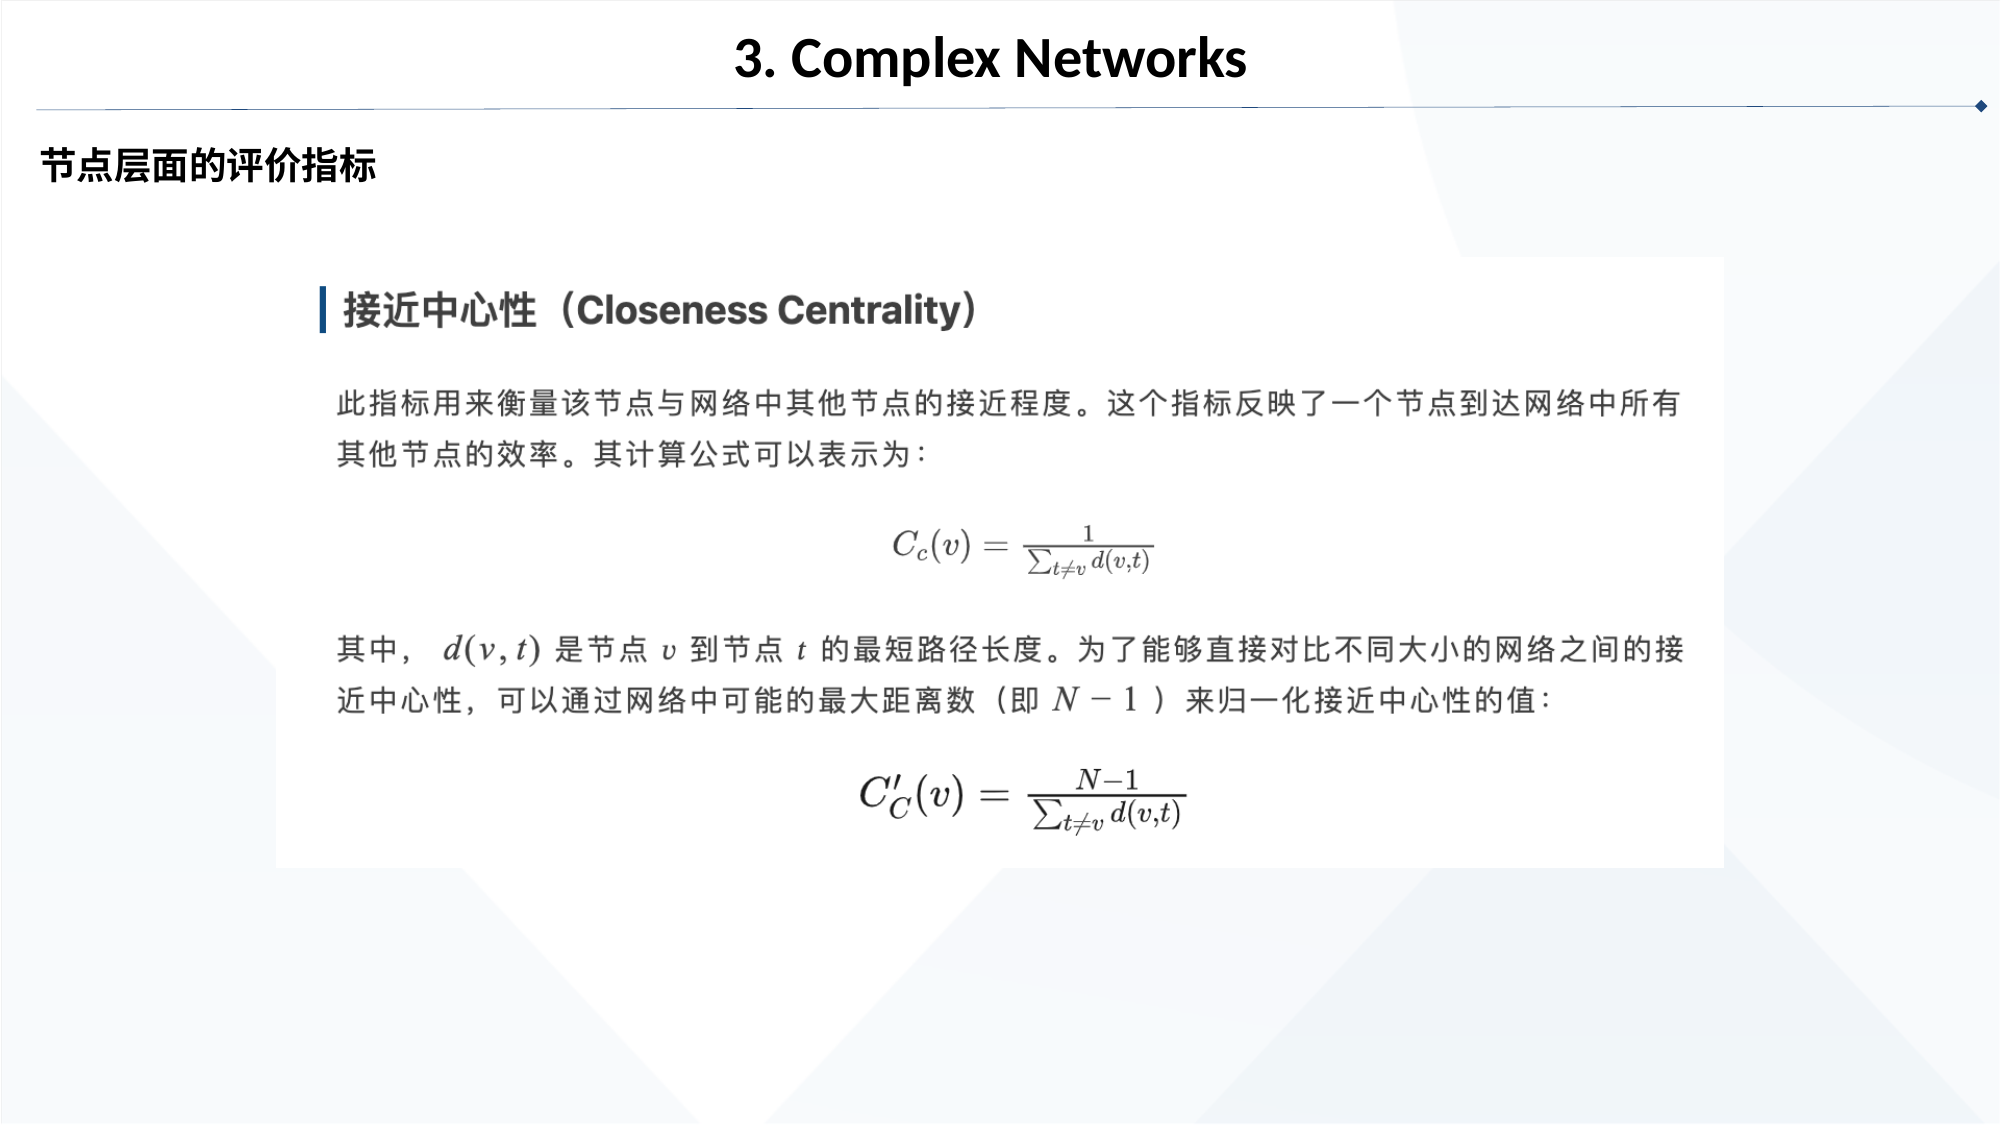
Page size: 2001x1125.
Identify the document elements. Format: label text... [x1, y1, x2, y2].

text_box 3. Complex Networks [500, 23, 1482, 94]
picture [0, 0, 2001, 1125]
text_box 节点层面的评价指标 [24, 134, 1025, 195]
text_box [36, 106, 1982, 110]
